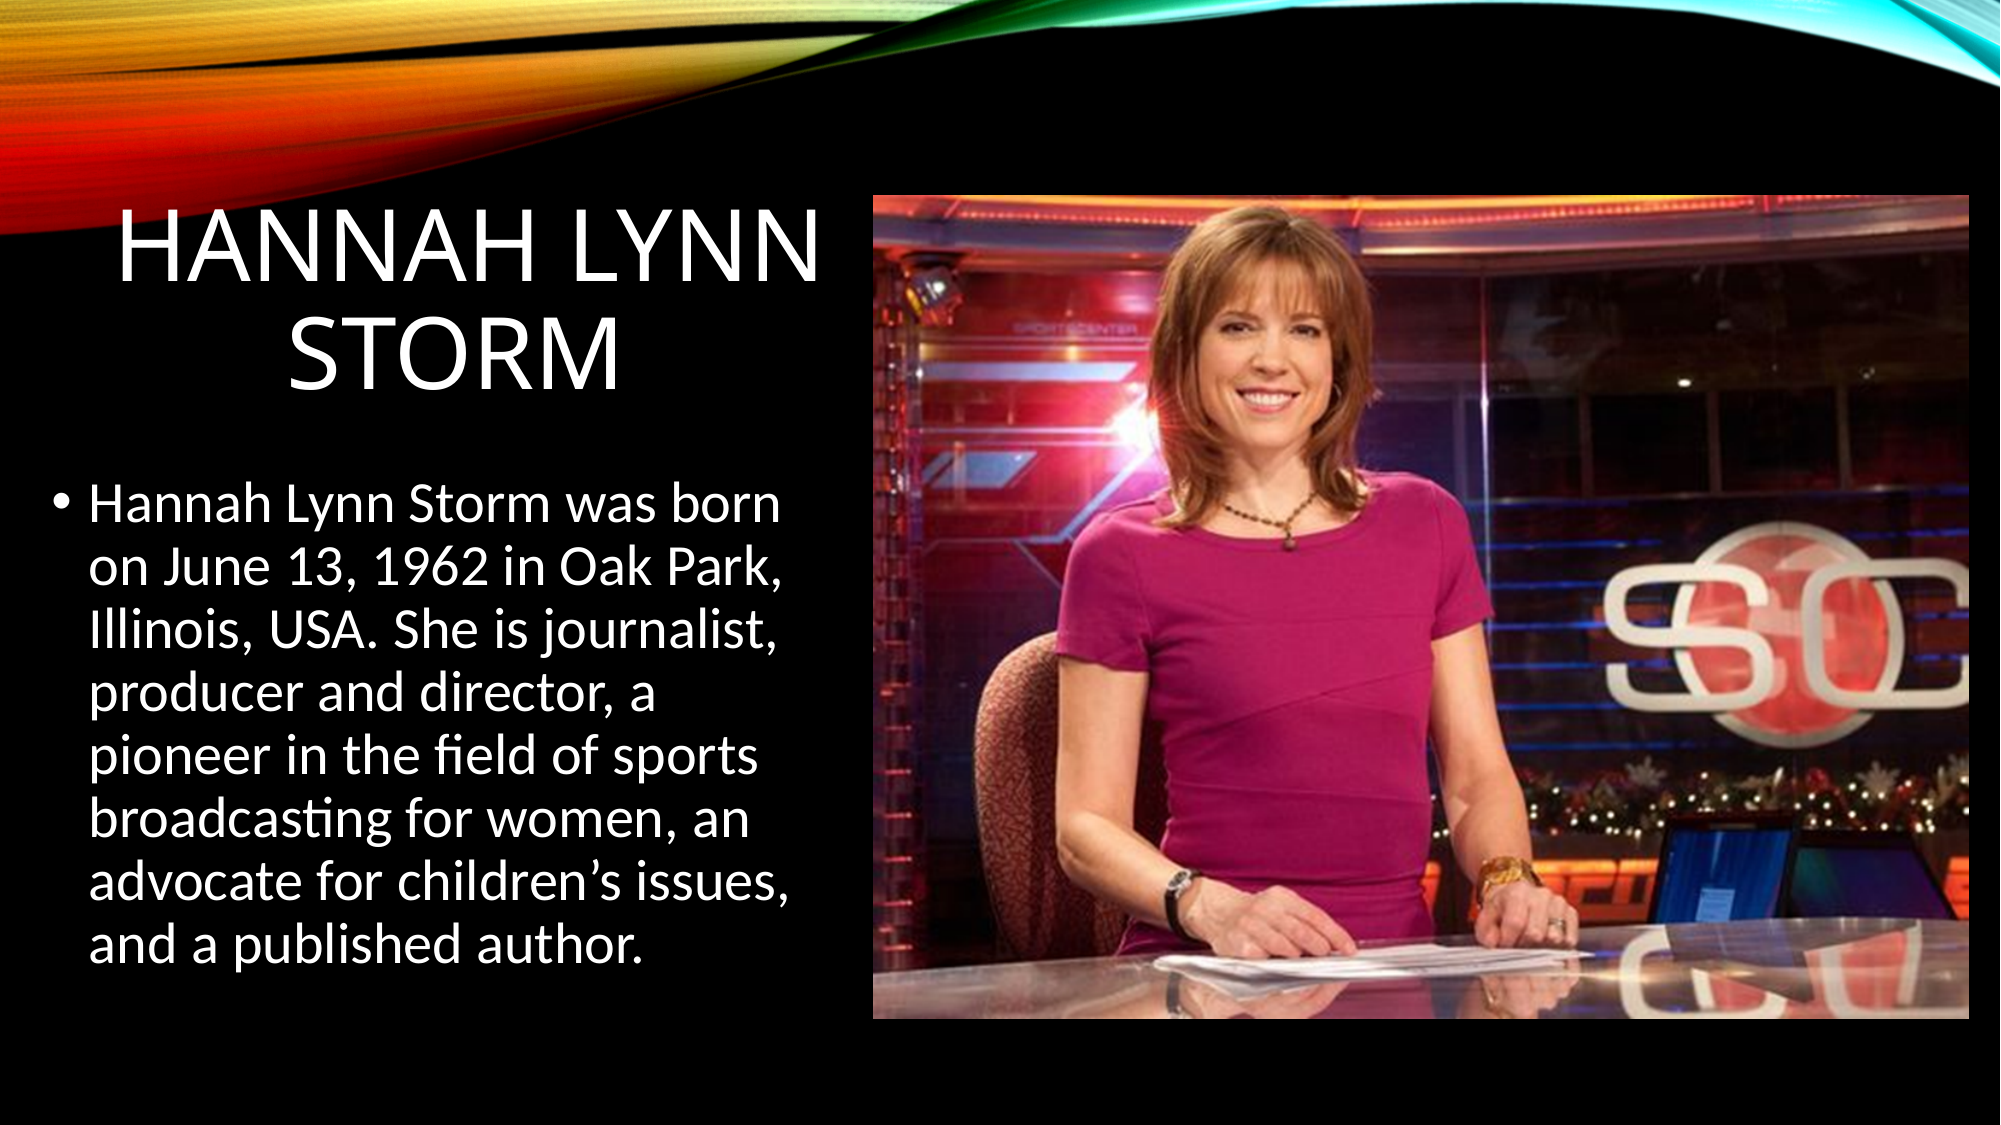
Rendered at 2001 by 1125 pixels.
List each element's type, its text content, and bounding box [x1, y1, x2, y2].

list Hannah Lynn Storm was born on June 13, 1962 in Oak Park, Illinois, USA. She is journalist, producer and director, a pioneer in the field of sports broadcasting for women, an advocate for children’s issues, and a published author. [36, 464, 839, 1125]
title Hannah Lynn Storm [59, 197, 873, 410]
picture [0, 0, 2000, 1019]
